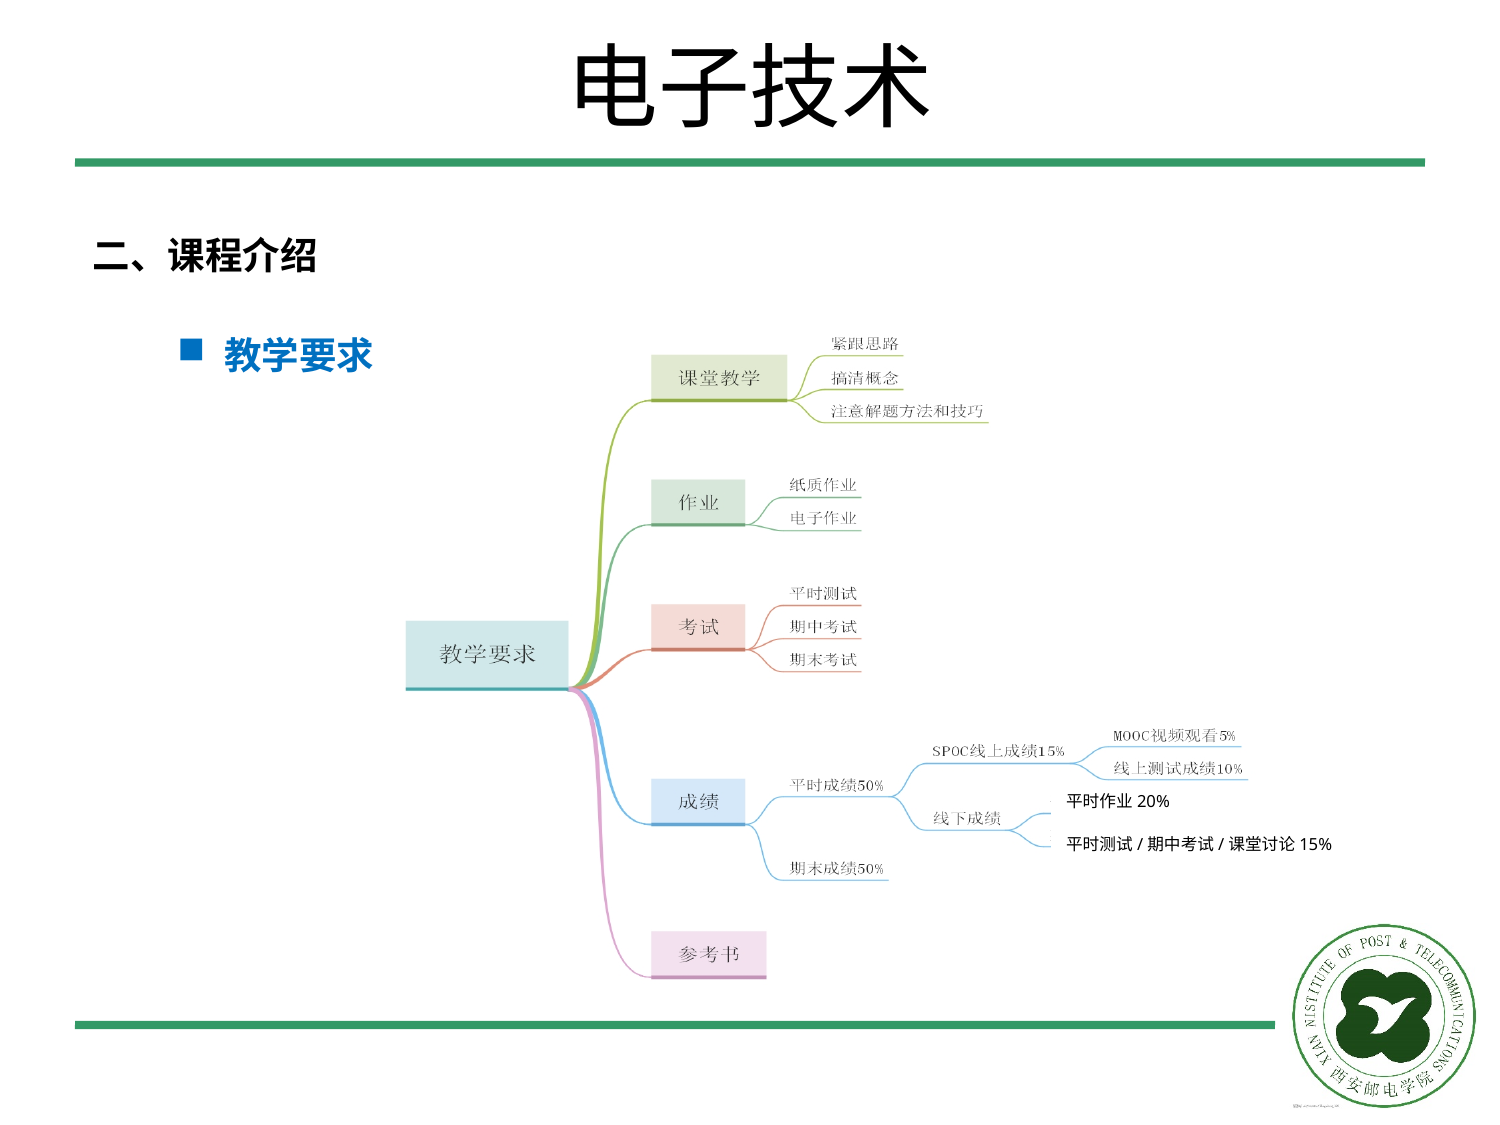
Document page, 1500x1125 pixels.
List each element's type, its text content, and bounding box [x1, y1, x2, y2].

picture [1289, 923, 1477, 1111]
title 电子技术 [74, 12, 1426, 156]
text_box 教学要求 [162, 325, 394, 385]
picture [394, 325, 1256, 986]
text_box 二、课程介绍 [78, 224, 979, 285]
text_box 平时测试/期中考试/课堂讨论15% [1256, 826, 1358, 862]
